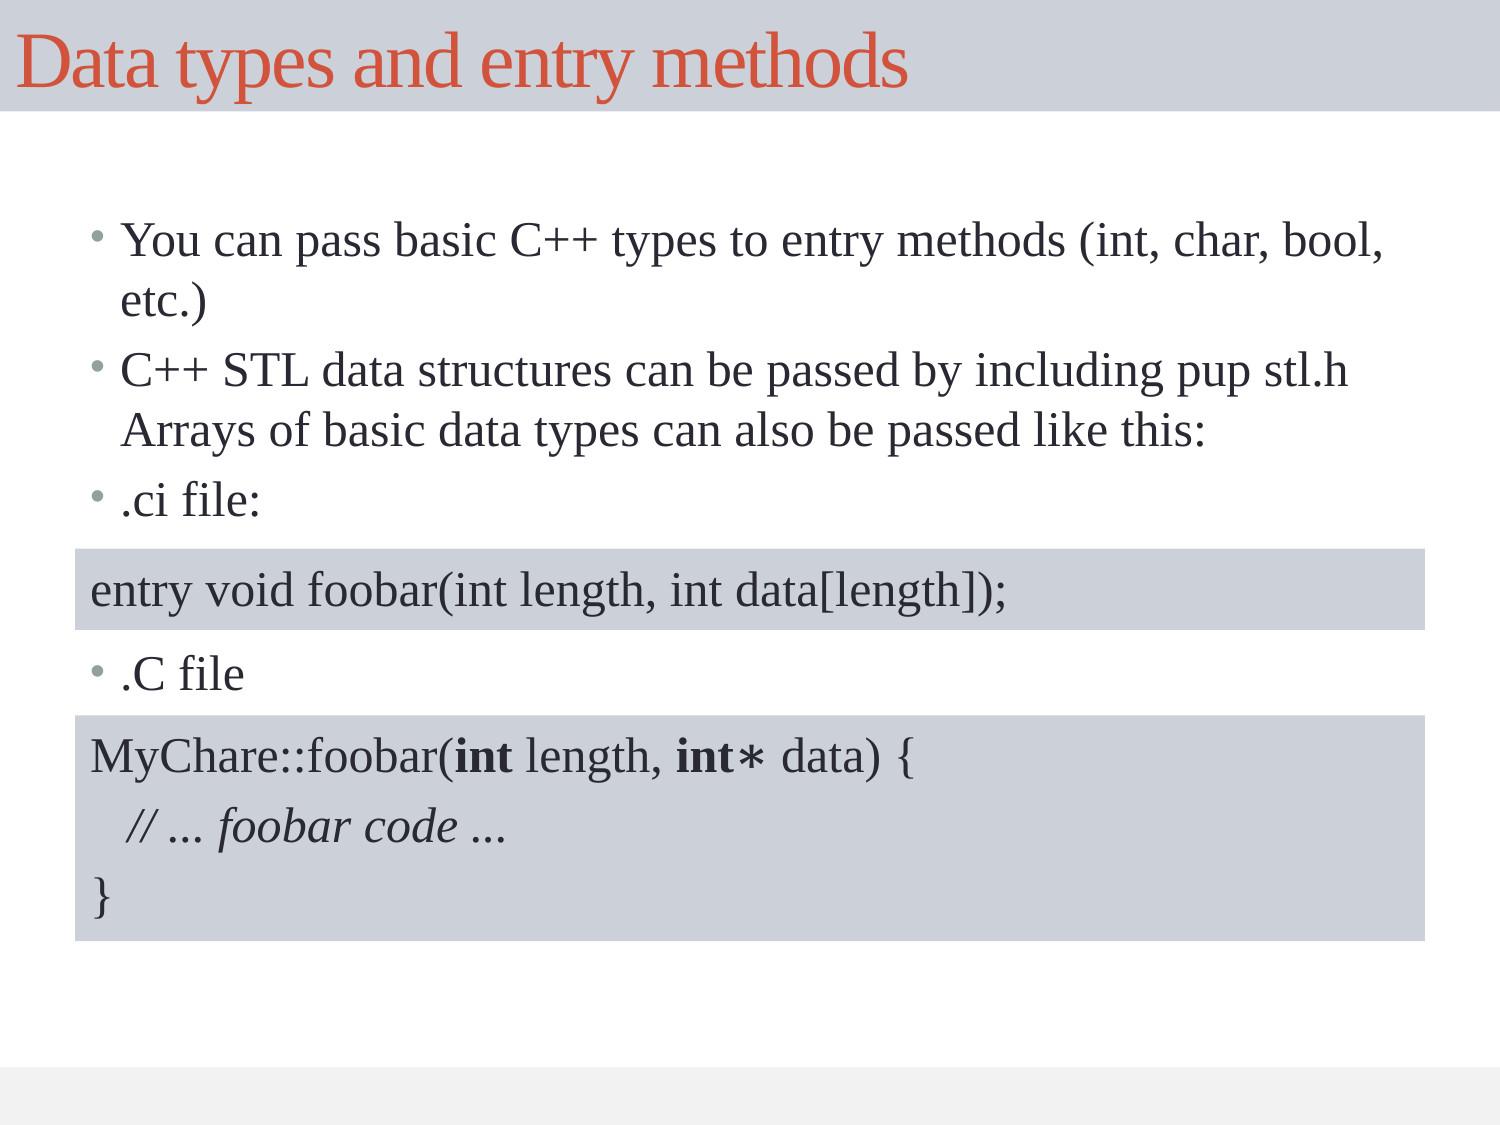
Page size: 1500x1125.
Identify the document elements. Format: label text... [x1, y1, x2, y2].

title Data types and entry methods [0, 0, 1500, 112]
list .C file [75, 633, 1425, 715]
list MyChare::foobar(int length, int∗ data) { // ... foobar code ... } [75, 715, 1425, 942]
list entry void foobar(int length, int data[length]); [75, 548, 1425, 630]
list You can pass basic C++ types to entry methods (int, char, bool, etc.) C++ STL data structures can be passed by including pup stl.h Arrays of basic data types can also be passed like this: .ci file: [75, 198, 1425, 548]
